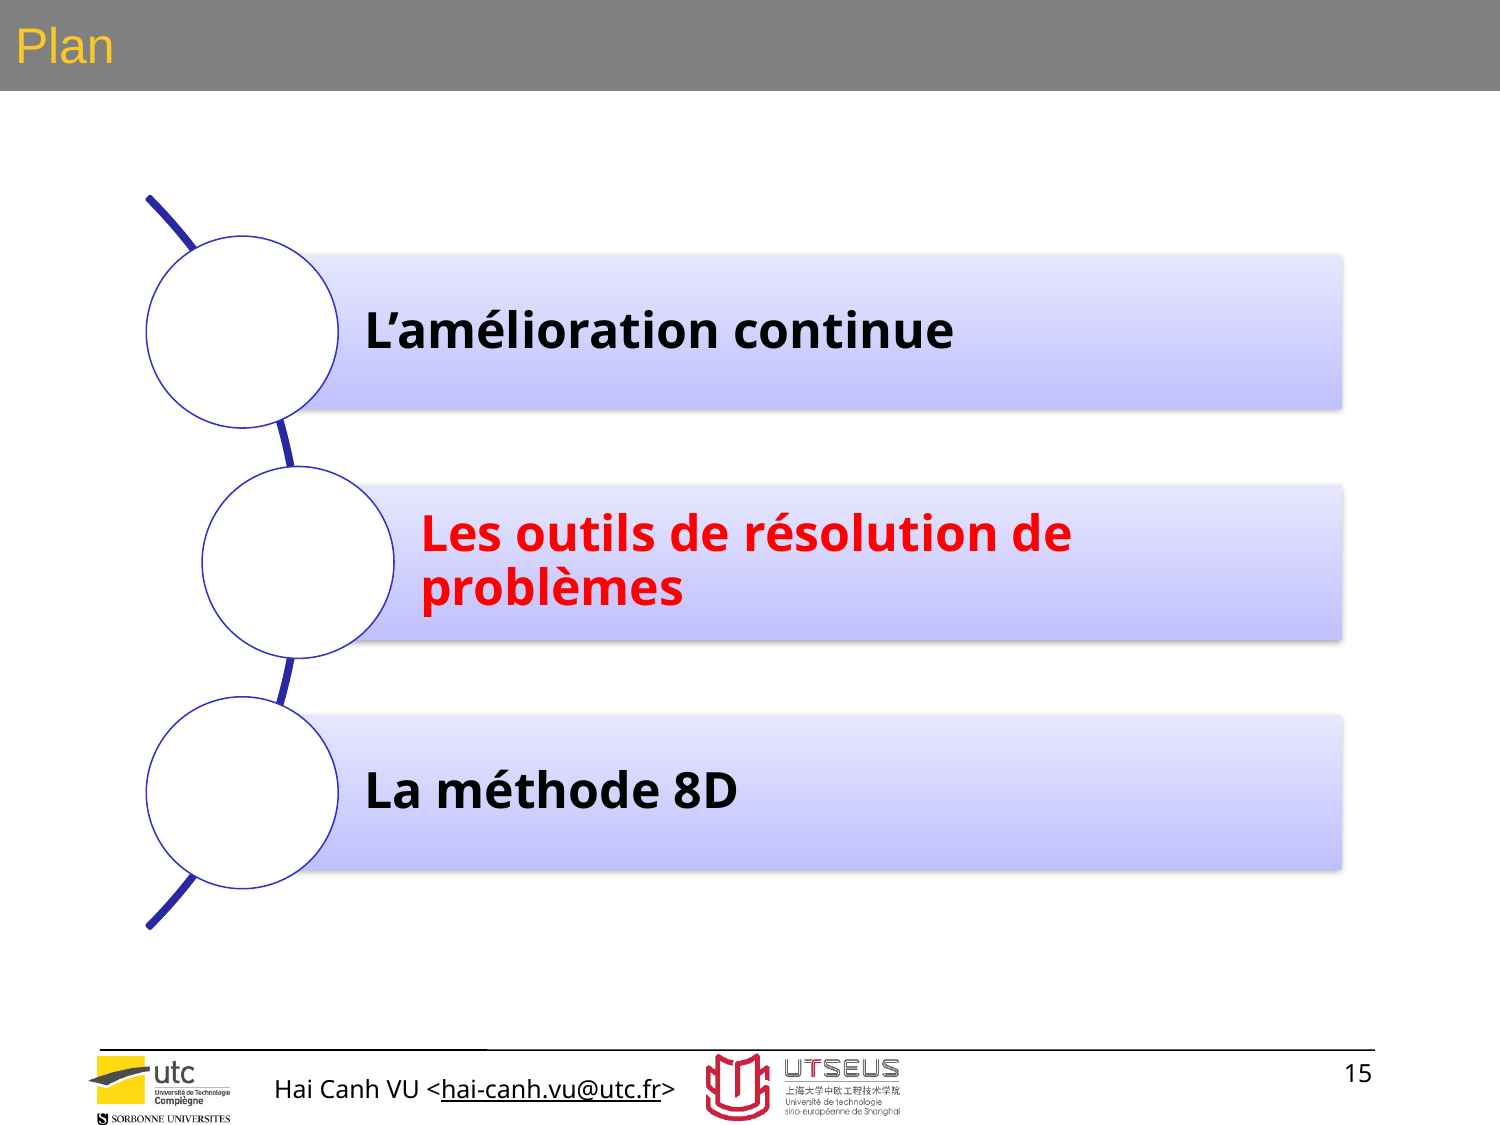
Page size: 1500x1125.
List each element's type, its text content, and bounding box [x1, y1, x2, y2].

picture [88, 1056, 230, 1125]
title Plan [0, 0, 1500, 92]
slide_number 15 [1074, 1049, 1388, 1125]
picture [702, 1047, 903, 1125]
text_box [135, 178, 1353, 947]
